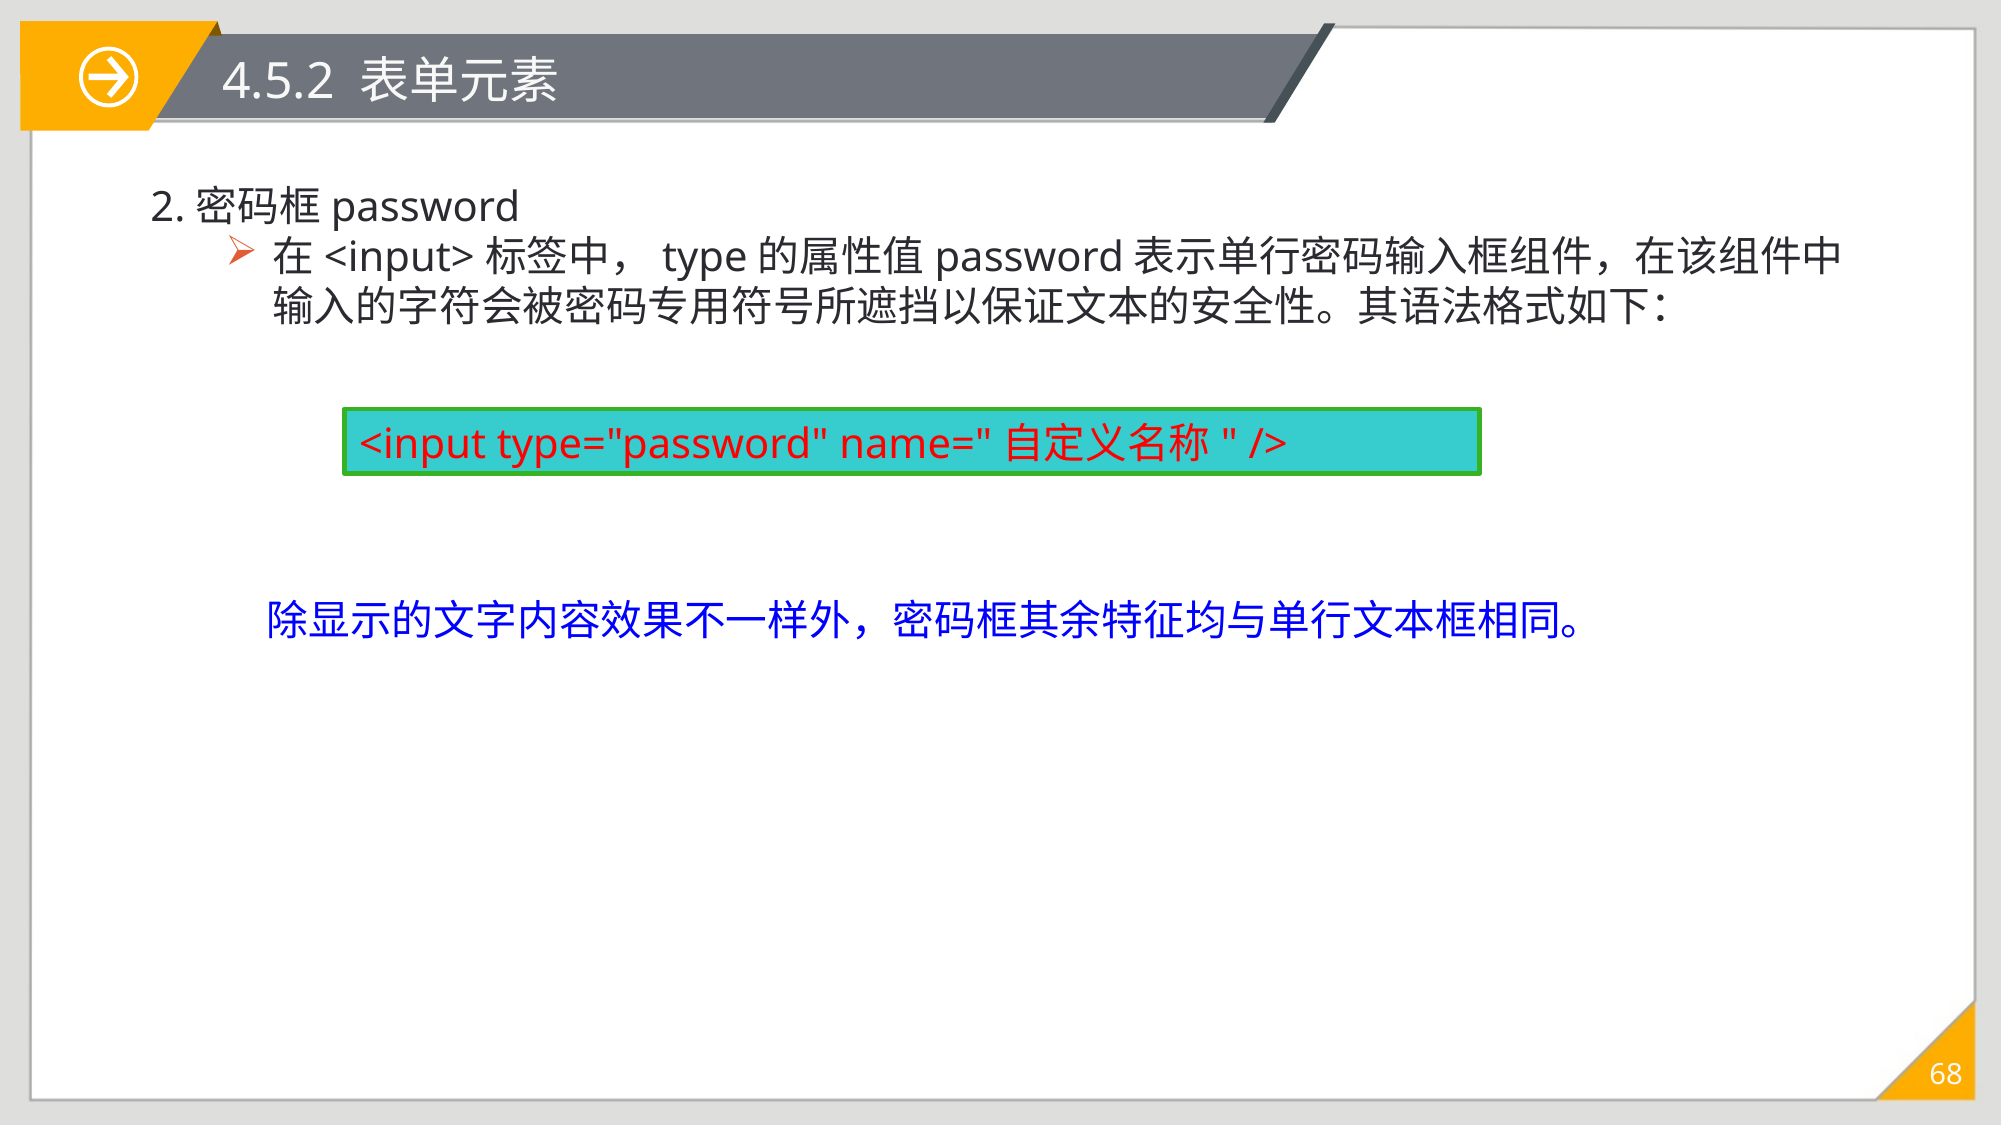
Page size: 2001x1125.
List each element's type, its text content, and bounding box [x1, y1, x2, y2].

title 4.5.2 表单元素 [206, 26, 1792, 131]
text_box <input type="password" name="自定义名称" /> [342, 407, 1481, 476]
picture [0, 0, 2001, 1125]
list 2.密码框password 在<input>标签中，type的属性值password表示单行密码输入框组件，在该组件中输入的字符会被密码专用符号所遮挡以保证文本的安全性。其语法格式如下： [135, 172, 1875, 409]
text_box 除显示的文字内容效果不一样外，密码框其余特征均与单行文本框相同。 [232, 586, 1623, 651]
